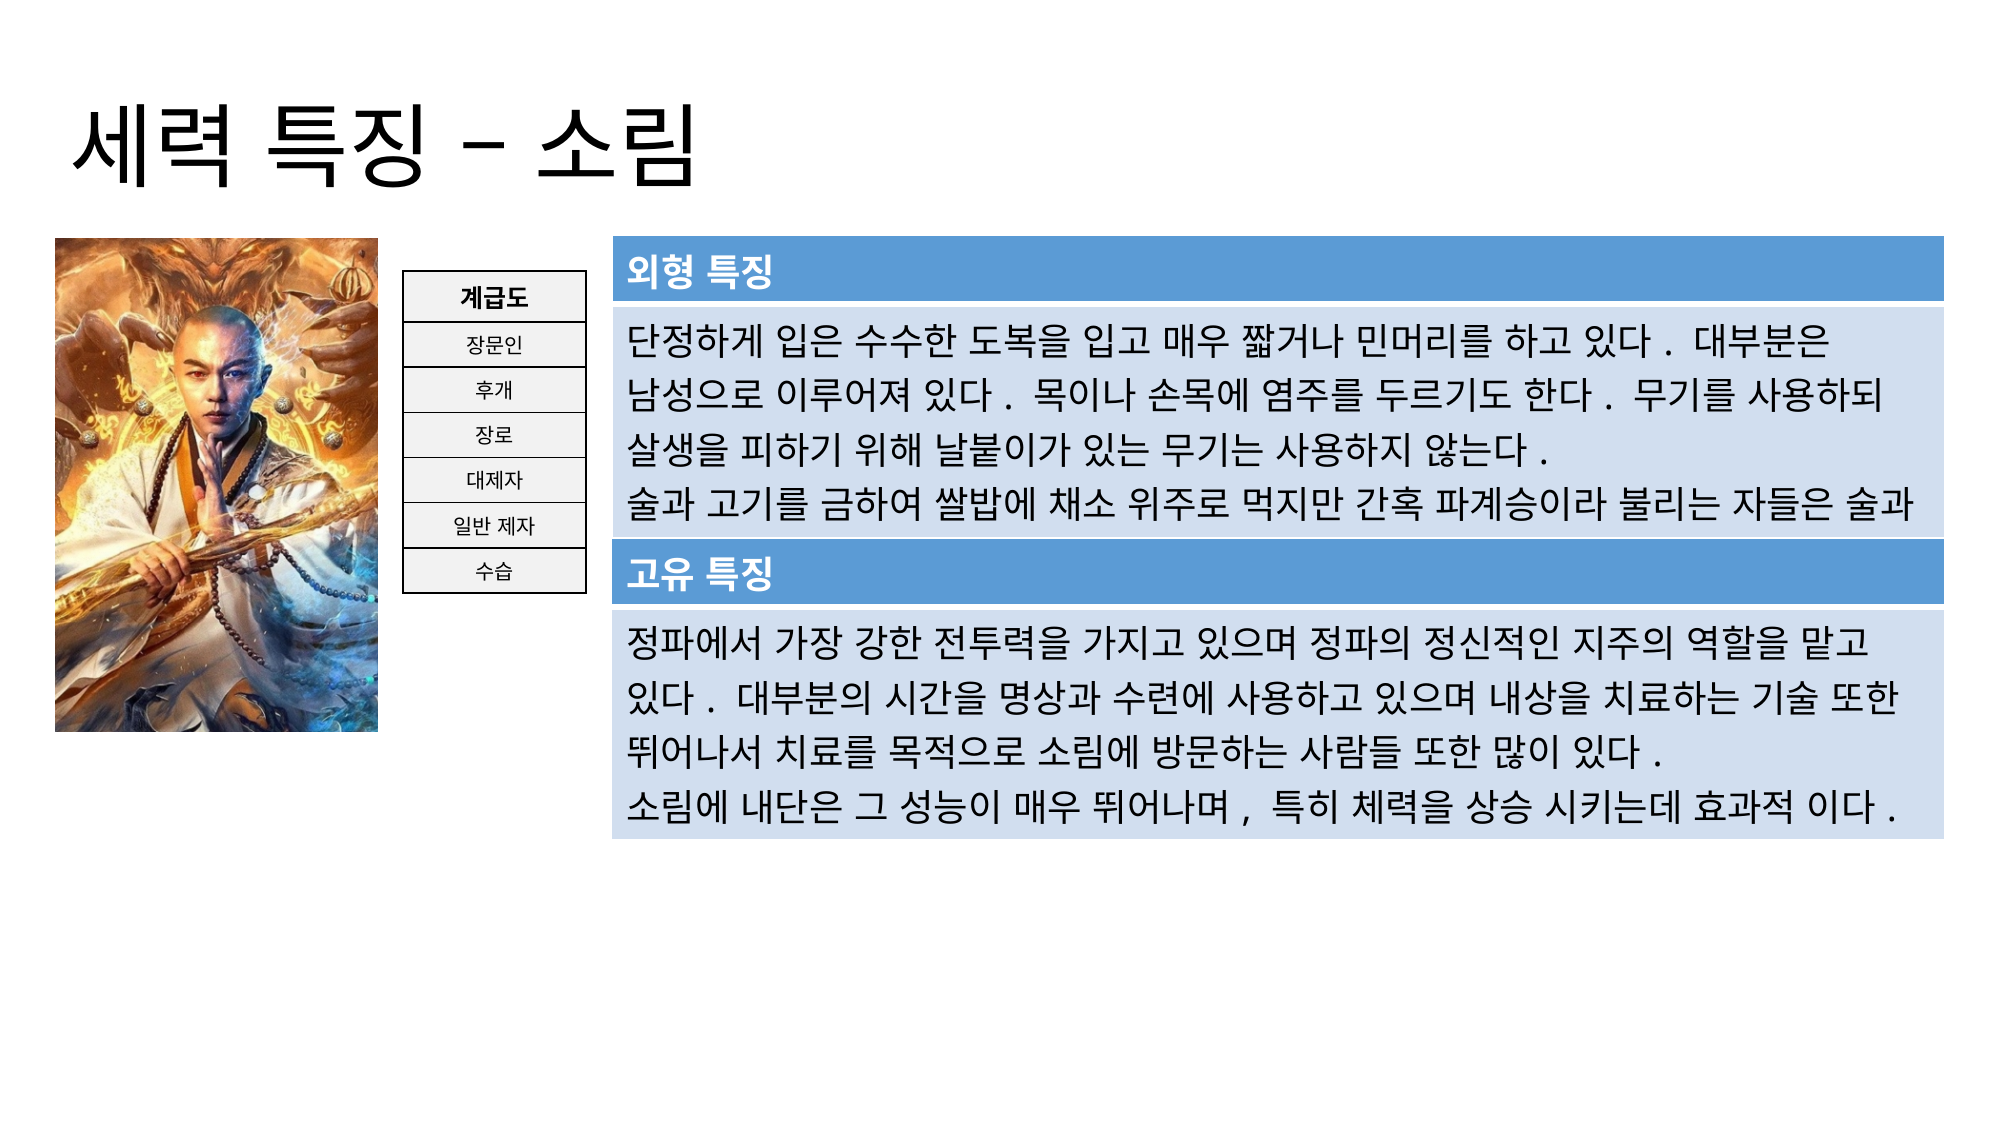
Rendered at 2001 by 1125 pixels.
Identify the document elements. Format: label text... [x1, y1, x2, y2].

table_cell 후개 [404, 368, 585, 412]
table_cell 대제자 [404, 458, 585, 502]
table_cell 정파에서 가장 강한 전투력을 가지고 있으며 정파의 정신적인 지주의 역할을 맡고 있다. 대부분의 시간을 명상과 수련에 사용하고 있으며 내상을 치료하는 기술 또한 뛰어나서 치료를 목적으로 소림에 방문하는 사람들 또한 많이 있다. 소림에 내단은 그 성능이 매우 뛰어나며, 특히 체력을 상승 시키는데 효과적 이다. [612, 610, 1944, 839]
table_cell 장로 [404, 413, 585, 457]
table_header 고유 특징 [612, 539, 1944, 604]
picture [55, 238, 378, 732]
table_cell 수습 [404, 549, 585, 592]
title 세력 특징 – 소림 [55, 62, 1945, 239]
table_cell 일반 제자 [404, 503, 585, 547]
table_cell 장문인 [404, 323, 585, 366]
table_header 계급도 [404, 272, 585, 321]
table_cell 단정하게 입은 수수한 도복을 입고 매우 짧거나 민머리를 하고 있다. 대부분은 남성으로 이루어져 있다. 목이나 손목에 염주를 두르기도 한다. 무기를 사용하되 살생을 피하기 위해 날붙이가 있는 무기는 사용하지 않는다. 술과 고기를 금하여 쌀밥에 채소 위주로 먹지만 간혹 파계승이라 불리는 자들은 술과 고기를 먹는다. [613, 307, 1944, 537]
table_header 외형 특징 [613, 236, 1944, 301]
